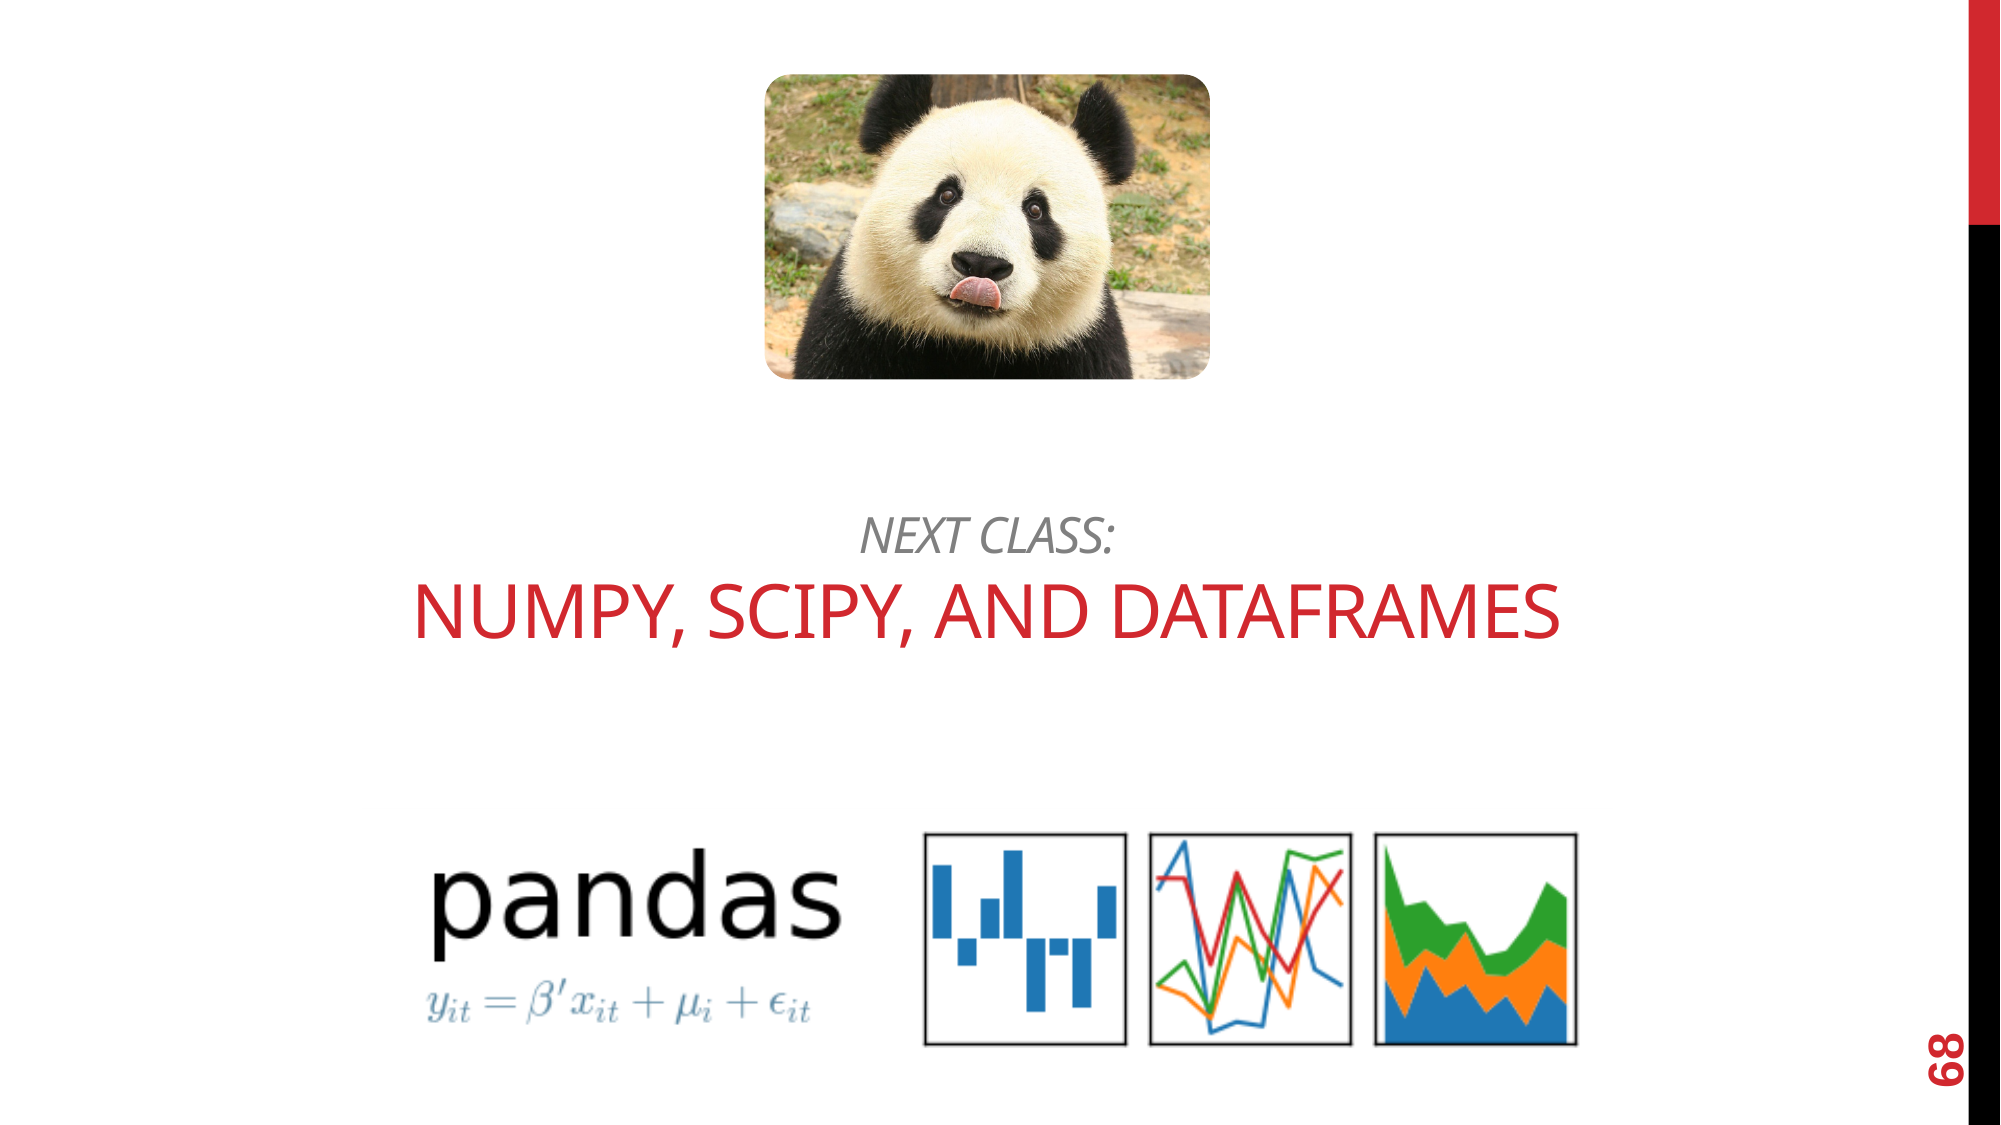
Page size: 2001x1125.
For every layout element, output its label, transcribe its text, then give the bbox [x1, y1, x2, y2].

slide_number 68 [1903, 887, 1984, 1104]
picture [361, 807, 1613, 1069]
title Next Class: NumPy, Scipy, And DataFrames [249, 458, 1725, 662]
picture [764, 73, 1211, 380]
